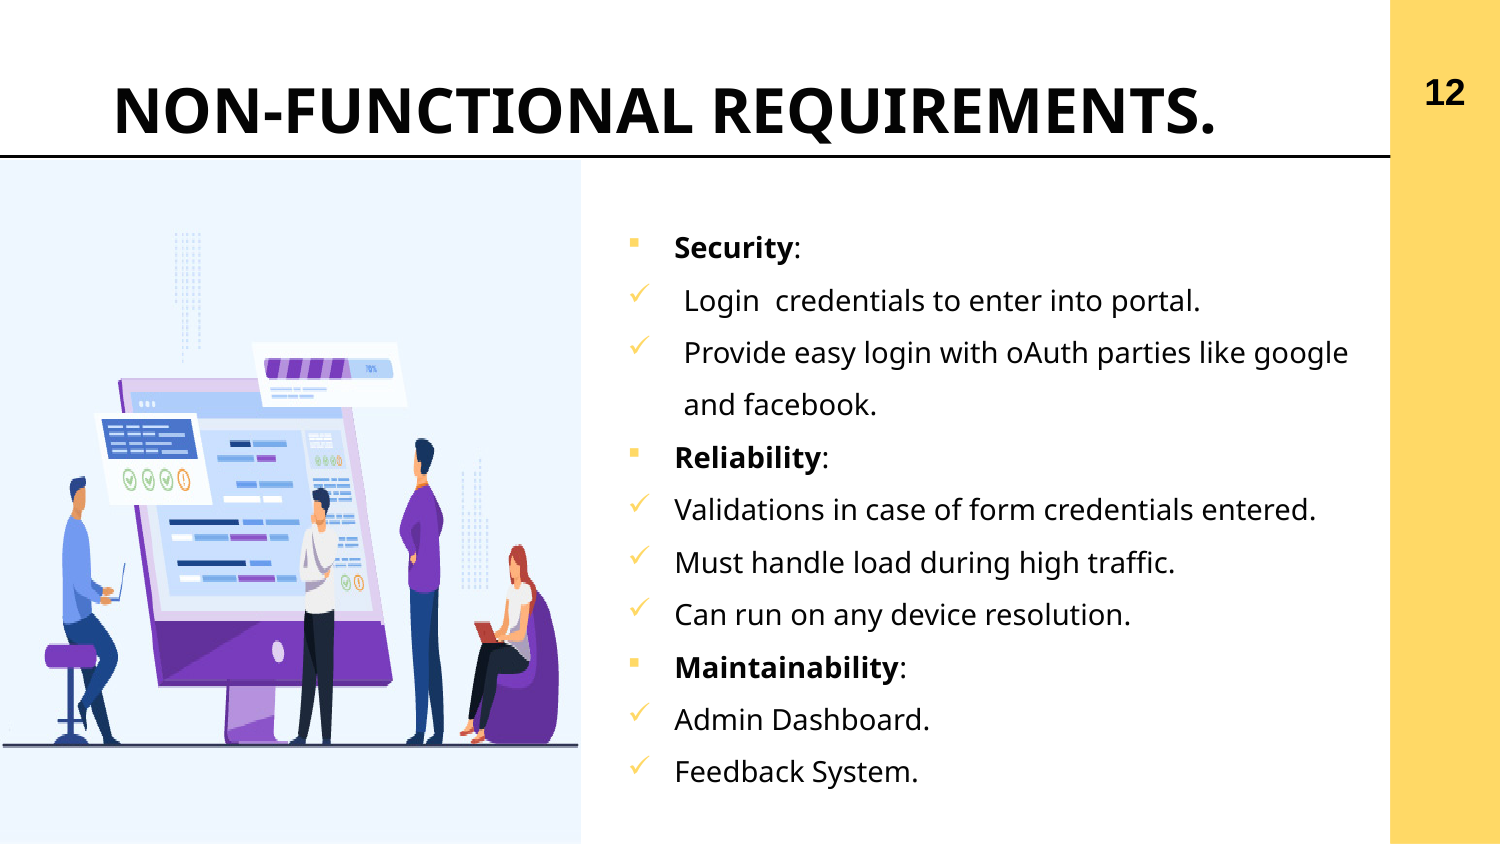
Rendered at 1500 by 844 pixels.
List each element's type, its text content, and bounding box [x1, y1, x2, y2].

picture [0, 160, 582, 844]
list Security: Login credentials to enter into portal. Provide easy login with oAuth parties like google and facebook. Reliability: Validations in case of form credentials entered. Must handle load during high traffic. Can run on any device resolution. Maintainability: Admin Dashboard. Feedback System. [591, 196, 1390, 745]
text_box [1390, 0, 1500, 844]
slide_number 12 [1400, 58, 1491, 124]
title NON-FUNCTIONAL REQUIREMENTS. [97, 55, 1390, 155]
